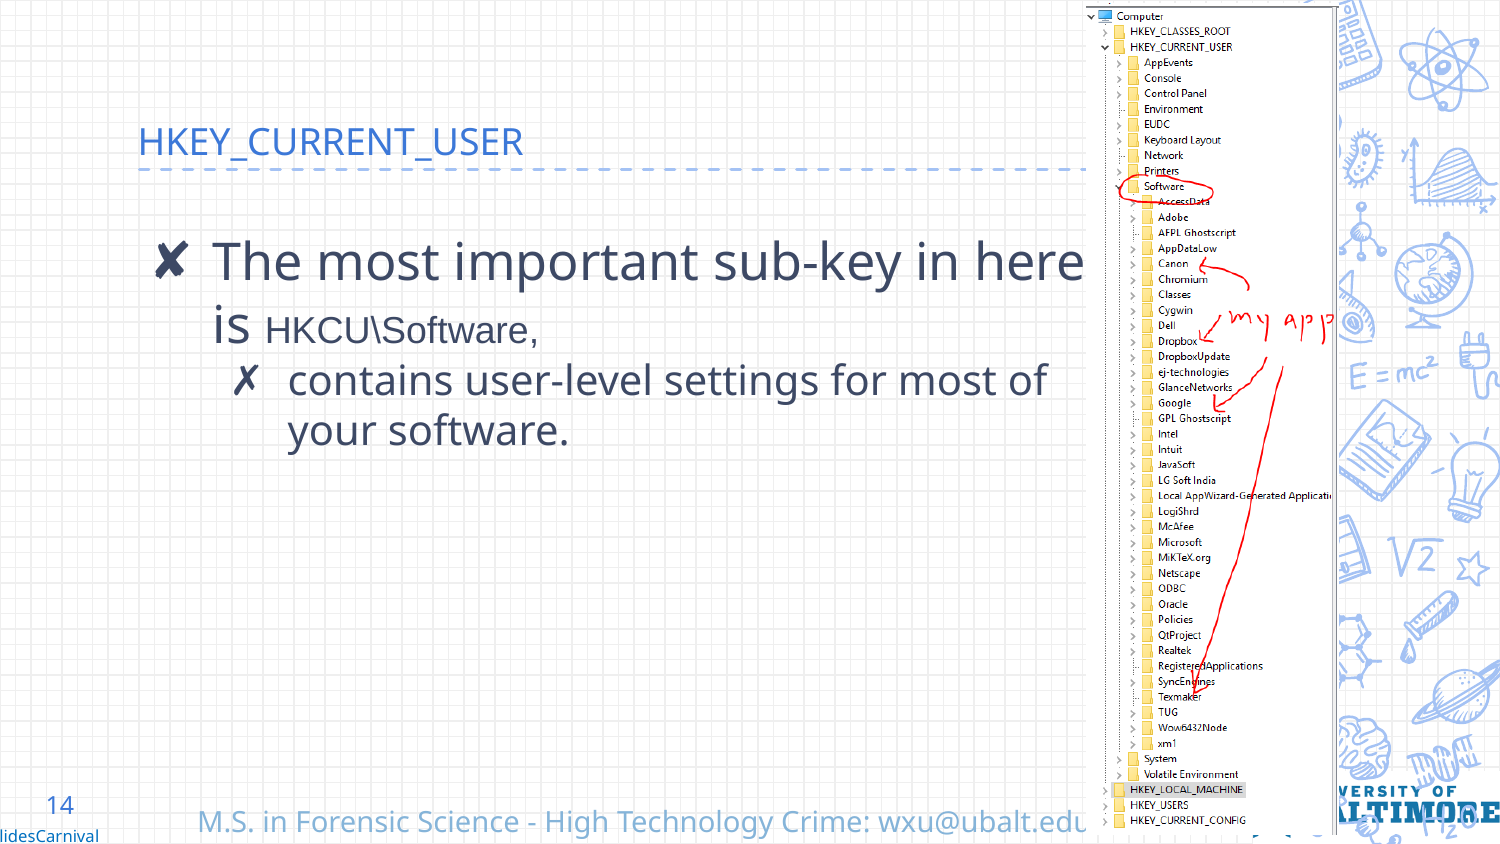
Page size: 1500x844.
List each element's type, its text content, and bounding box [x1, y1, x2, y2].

title HKEY_CURRENT_USER [122, 36, 1081, 178]
slide_number 14 [14, 774, 105, 840]
list The most important sub-key in here is HKCU\Software, contains user-level settings for most of your software. [122, 213, 1081, 806]
picture [1365, 817, 1376, 833]
picture [1086, 3, 1500, 844]
